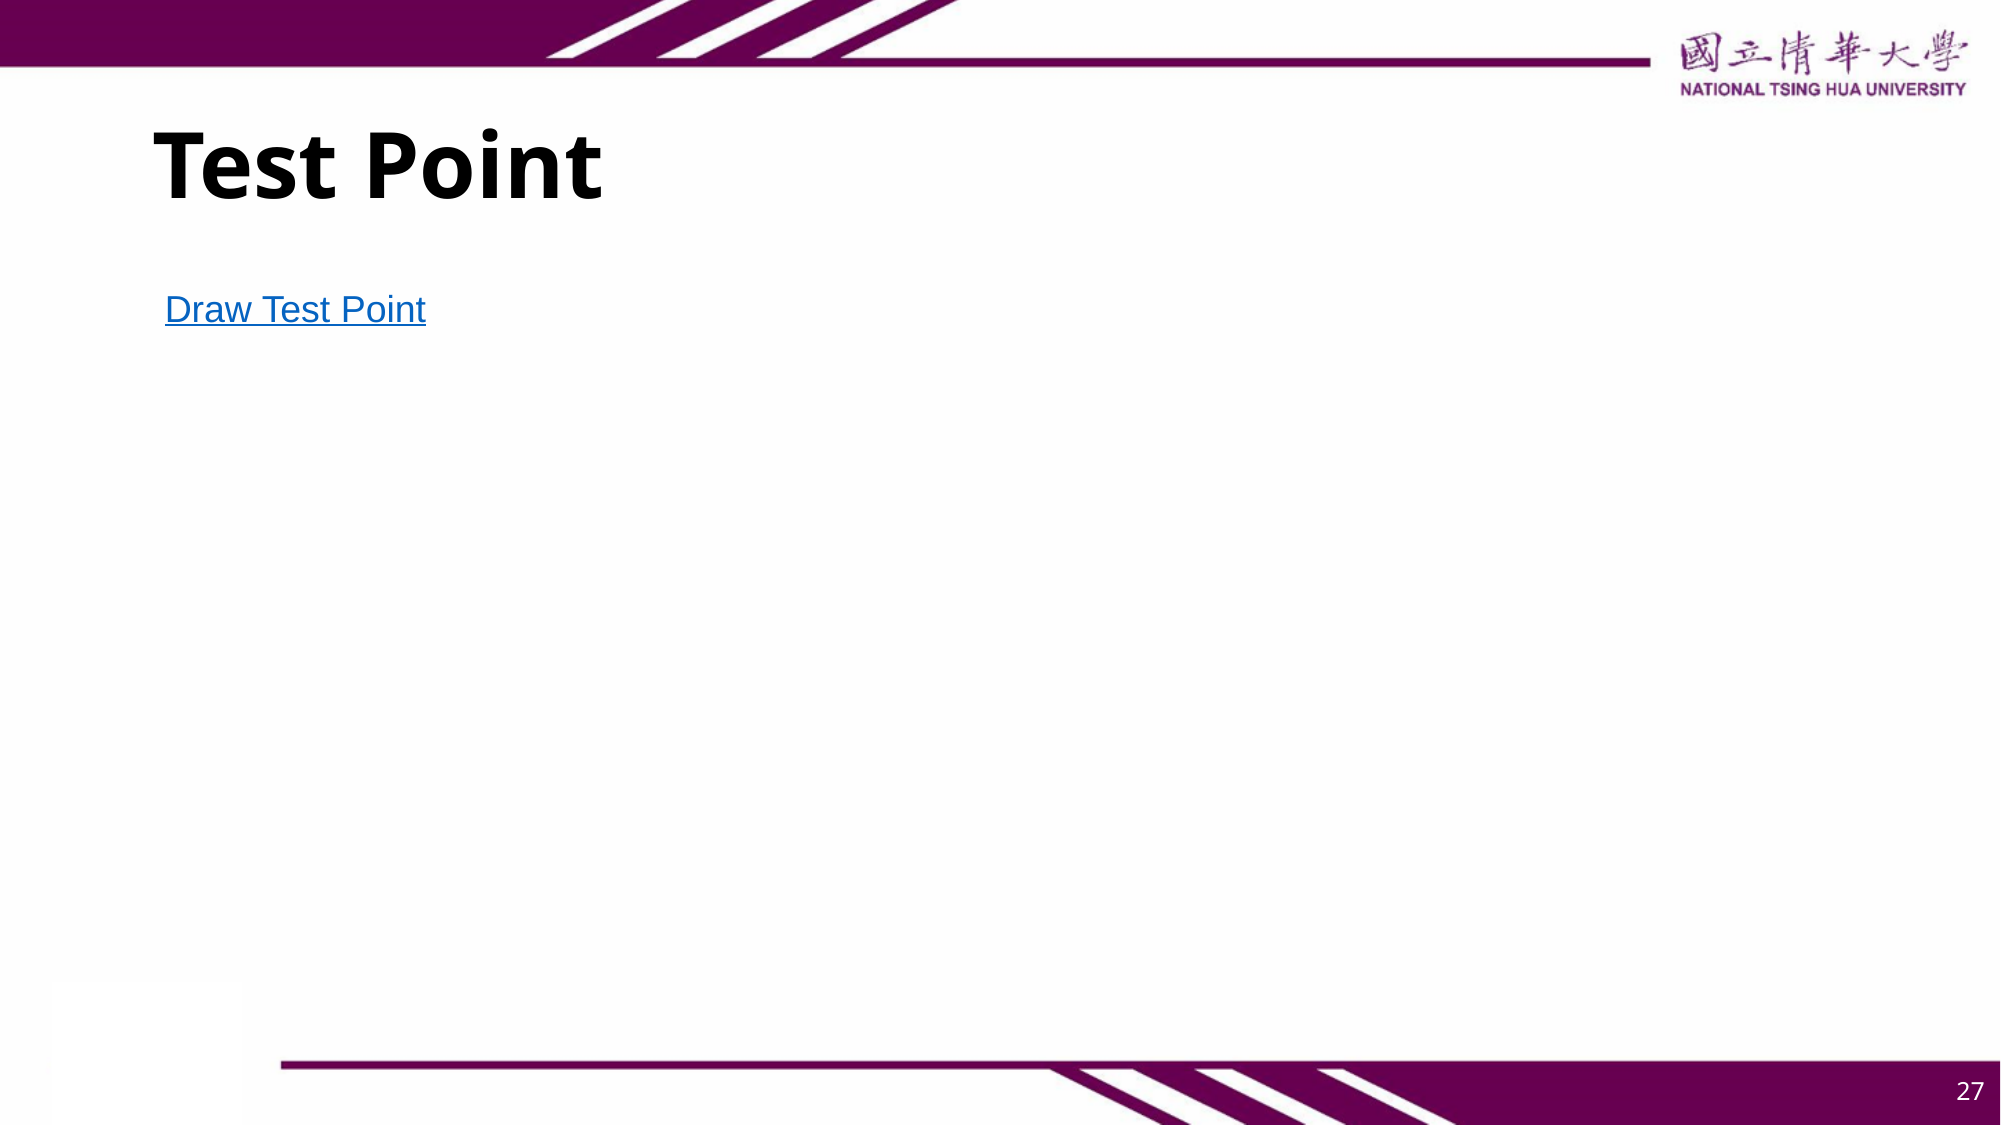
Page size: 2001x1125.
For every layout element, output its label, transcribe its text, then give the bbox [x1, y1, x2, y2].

picture [0, 0, 2001, 1125]
slide_number 27 [1550, 1062, 2000, 1122]
title Test Point [137, 59, 1863, 278]
text_box Draw Test Point [149, 277, 447, 337]
